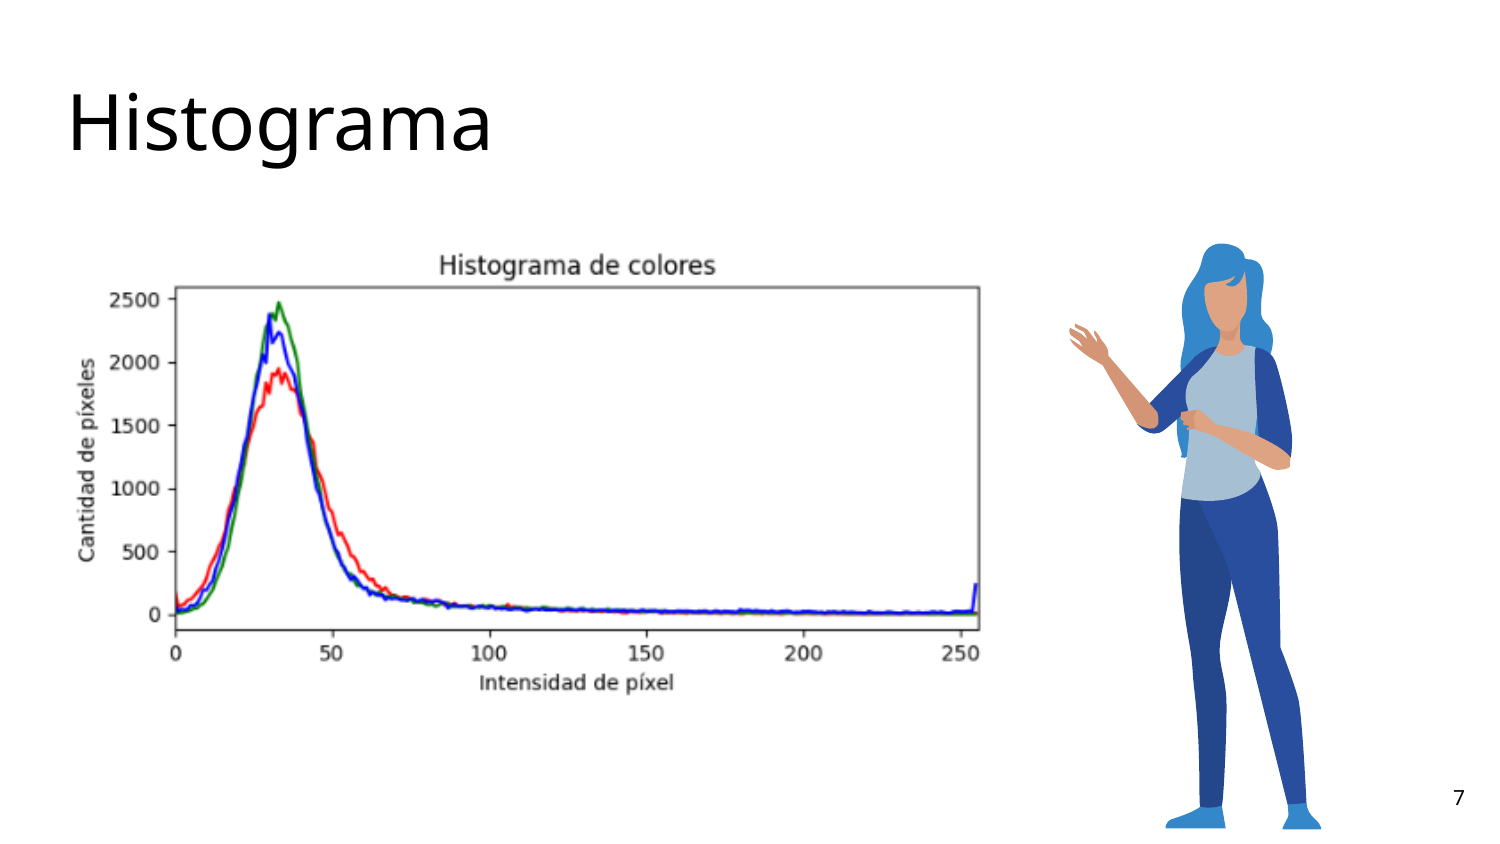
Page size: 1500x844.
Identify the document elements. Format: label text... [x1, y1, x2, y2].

title Histograma [51, 51, 1449, 189]
text_box [1199, 243, 1263, 269]
slide_number 7 [1389, 764, 1480, 830]
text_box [1068, 270, 1322, 830]
picture [68, 243, 988, 708]
